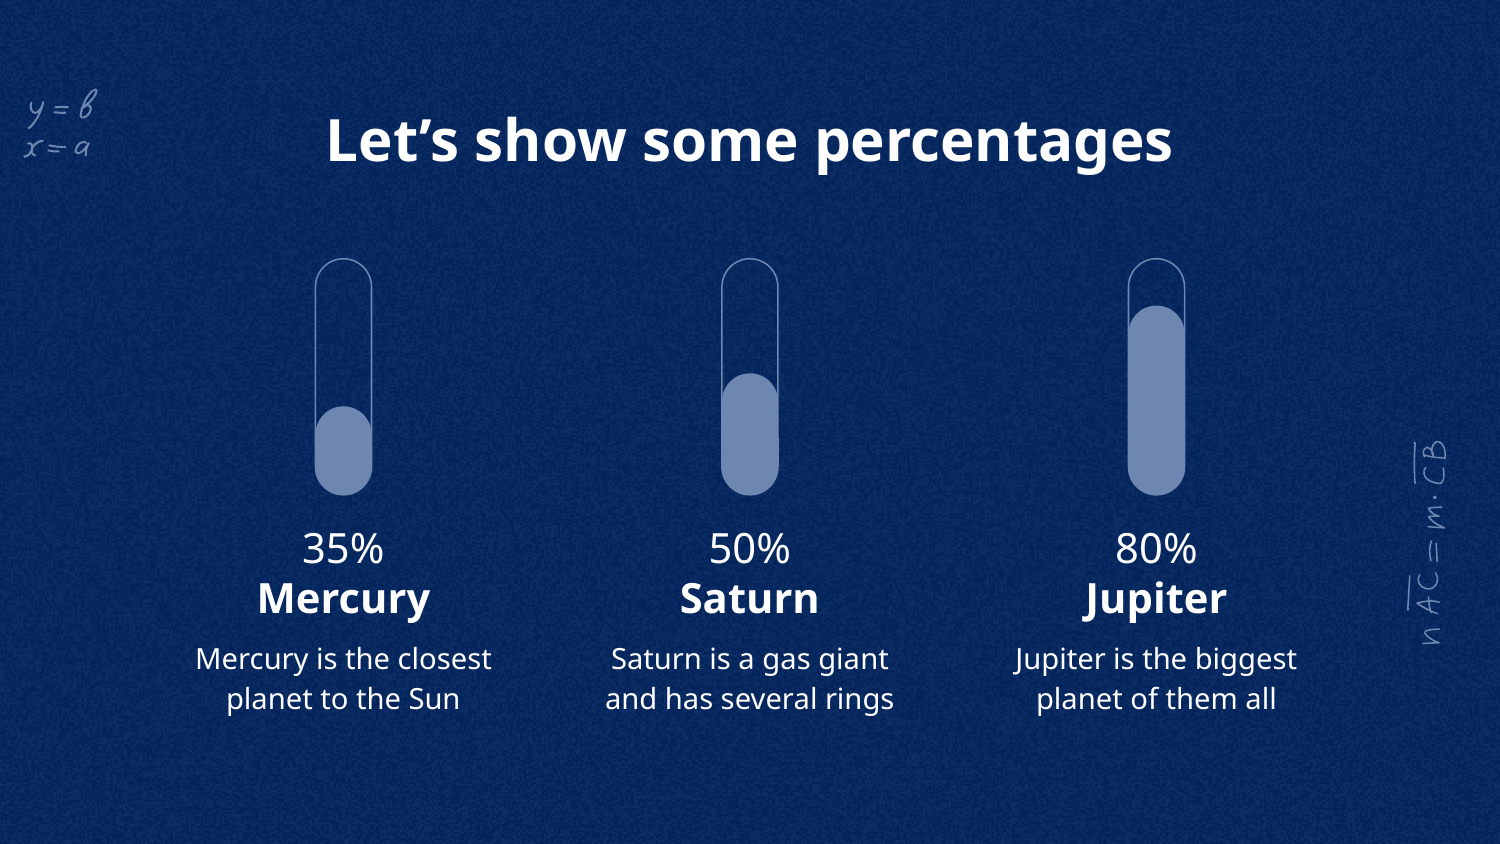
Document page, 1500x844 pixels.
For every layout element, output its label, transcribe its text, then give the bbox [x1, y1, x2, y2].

text_box Jupiter is the biggest planet of them all [980, 637, 1333, 714]
title Let’s show some percentages [118, 88, 1382, 183]
text_box 35% [268, 512, 419, 573]
text_box Saturn [573, 565, 927, 637]
text_box [1128, 258, 1185, 328]
text_box [1128, 305, 1185, 495]
text_box [315, 258, 372, 429]
text_box [315, 406, 372, 495]
text_box [721, 258, 778, 400]
text_box Mercury [167, 565, 520, 637]
text_box 80% [1081, 512, 1232, 573]
text_box Jupiter [980, 565, 1333, 637]
text_box 50% [675, 512, 825, 573]
text_box Mercury is the closest planet to the Sun [167, 637, 520, 714]
text_box Saturn is a gas giant and has several rings [573, 637, 927, 714]
text_box [721, 373, 779, 495]
